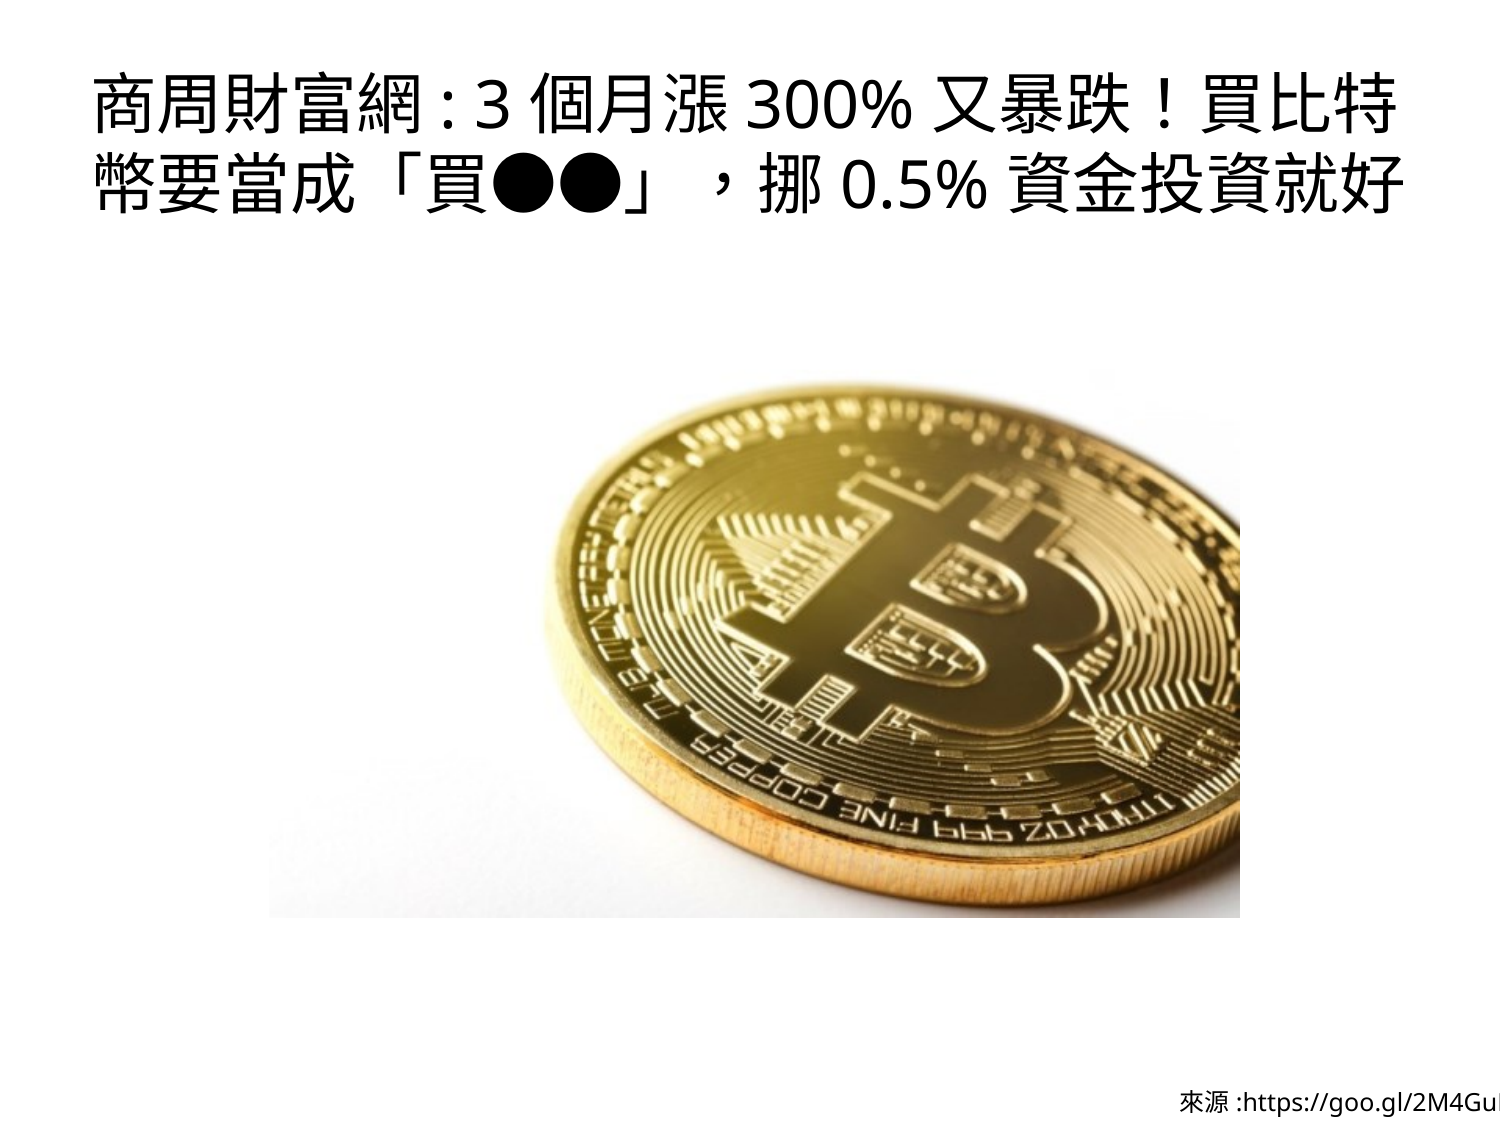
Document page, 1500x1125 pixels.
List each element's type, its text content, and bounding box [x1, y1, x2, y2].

picture [265, 278, 1240, 919]
list 商周財富網: 3個月漲300%又暴跌！買比特幣要當成「買●●」，挪0.5%資金投資就好 [75, 54, 1425, 1005]
text_box 來源:https://goo.gl/2M4GuL [1165, 1079, 1500, 1125]
